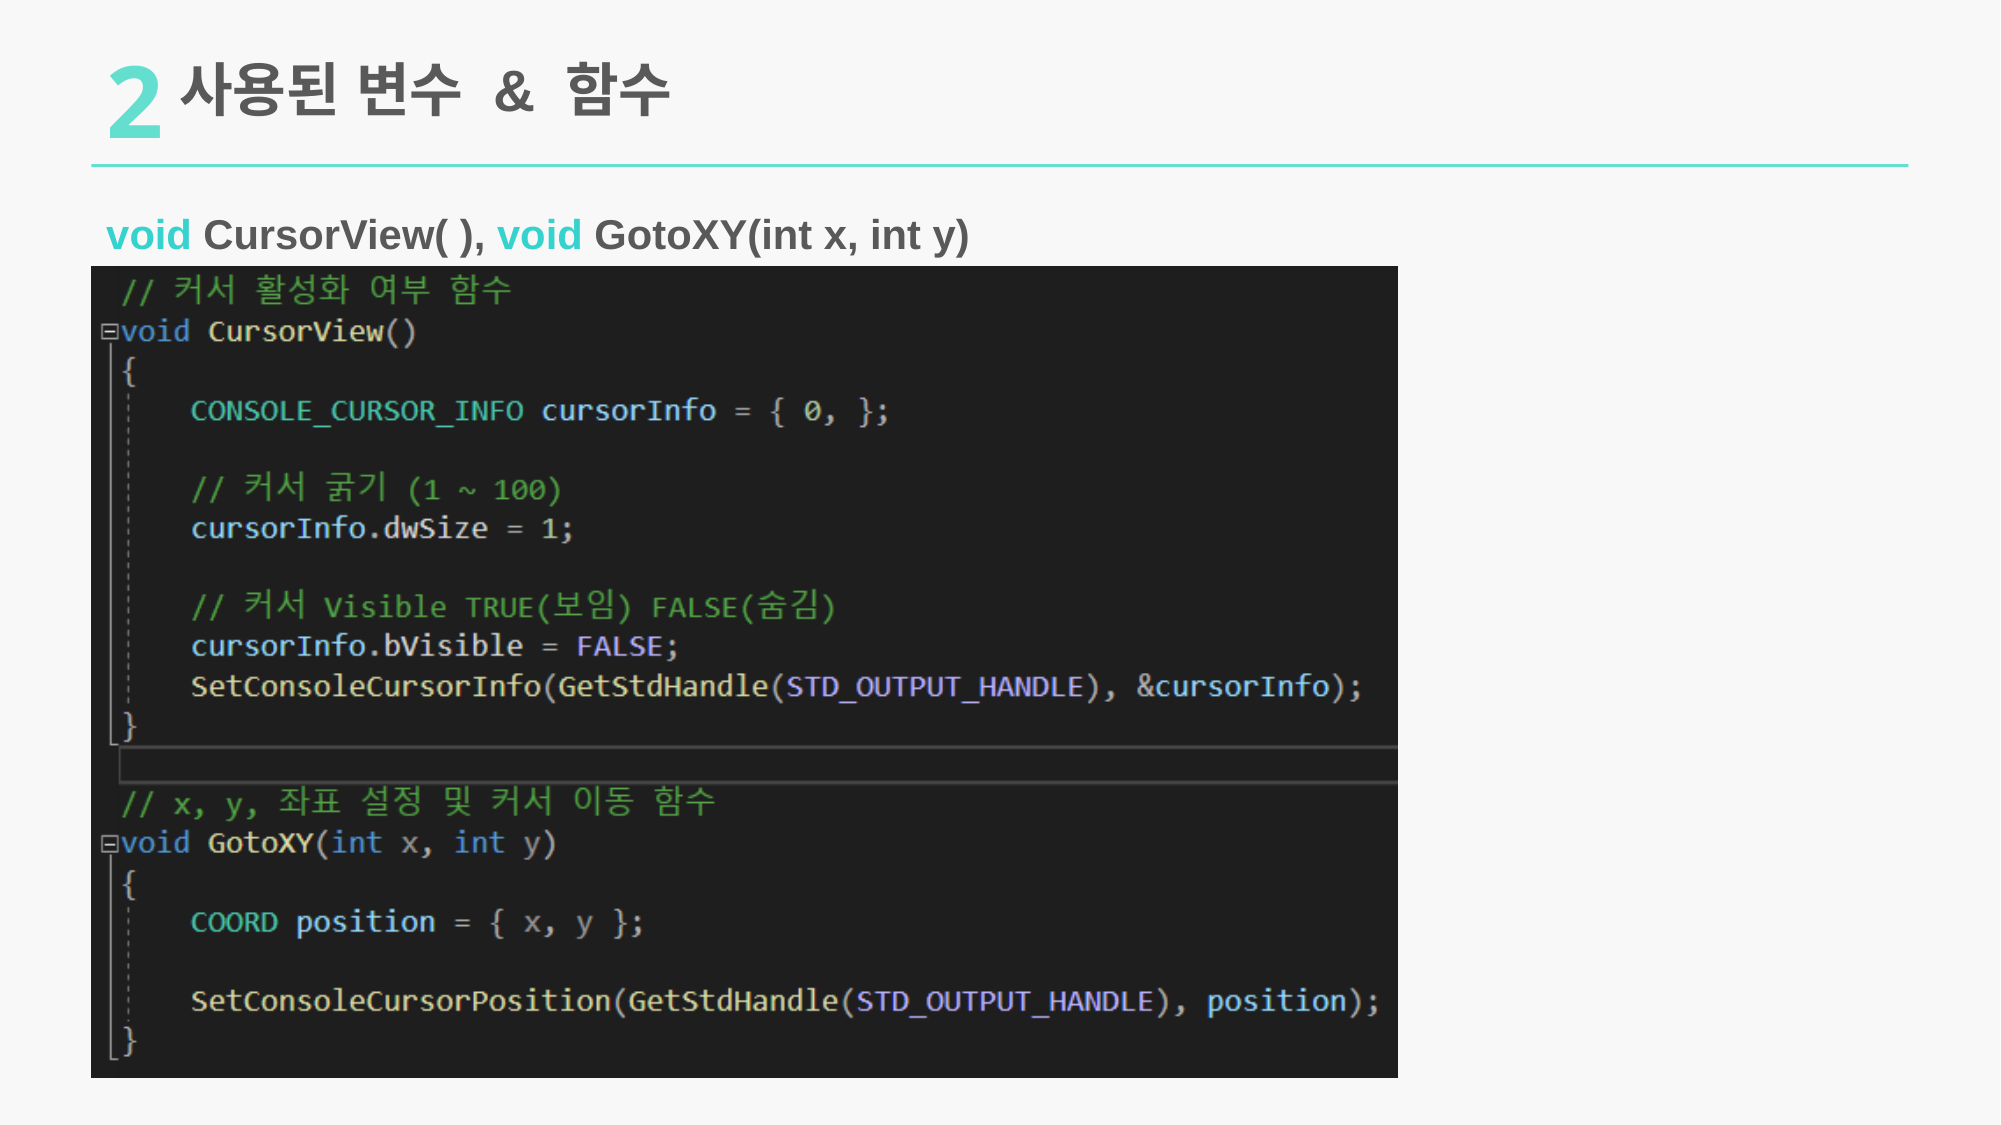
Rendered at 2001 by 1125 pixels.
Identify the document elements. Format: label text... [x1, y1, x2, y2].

text_box [725, 163, 1909, 168]
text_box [91, 30, 725, 168]
picture [91, 266, 1398, 1078]
text_box void CursorView( ), void GotoXY(int x, int y) [91, 200, 1009, 266]
